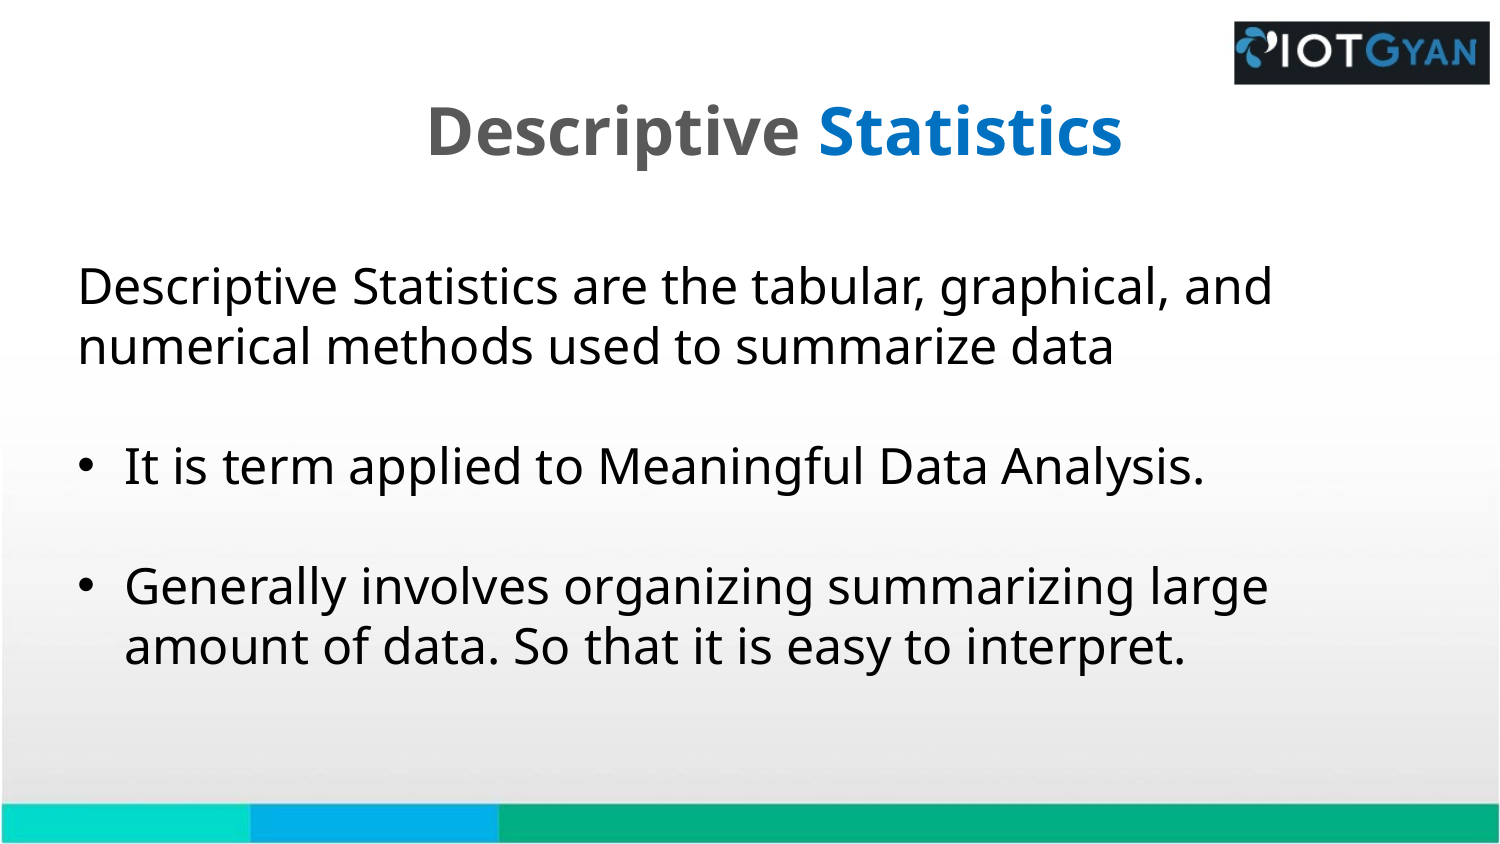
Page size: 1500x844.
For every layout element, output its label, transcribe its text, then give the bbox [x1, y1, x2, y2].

text_box Descriptive Statistics are the tabular, graphical, and numerical methods used to summarize data It is term applied to Meaningful Data Analysis. Generally involves organizing summarizing large amount of data. So that it is easy to interpret. [62, 246, 1450, 682]
picture [1, 0, 1500, 844]
text_box Descriptive Statistics [99, 81, 1450, 170]
